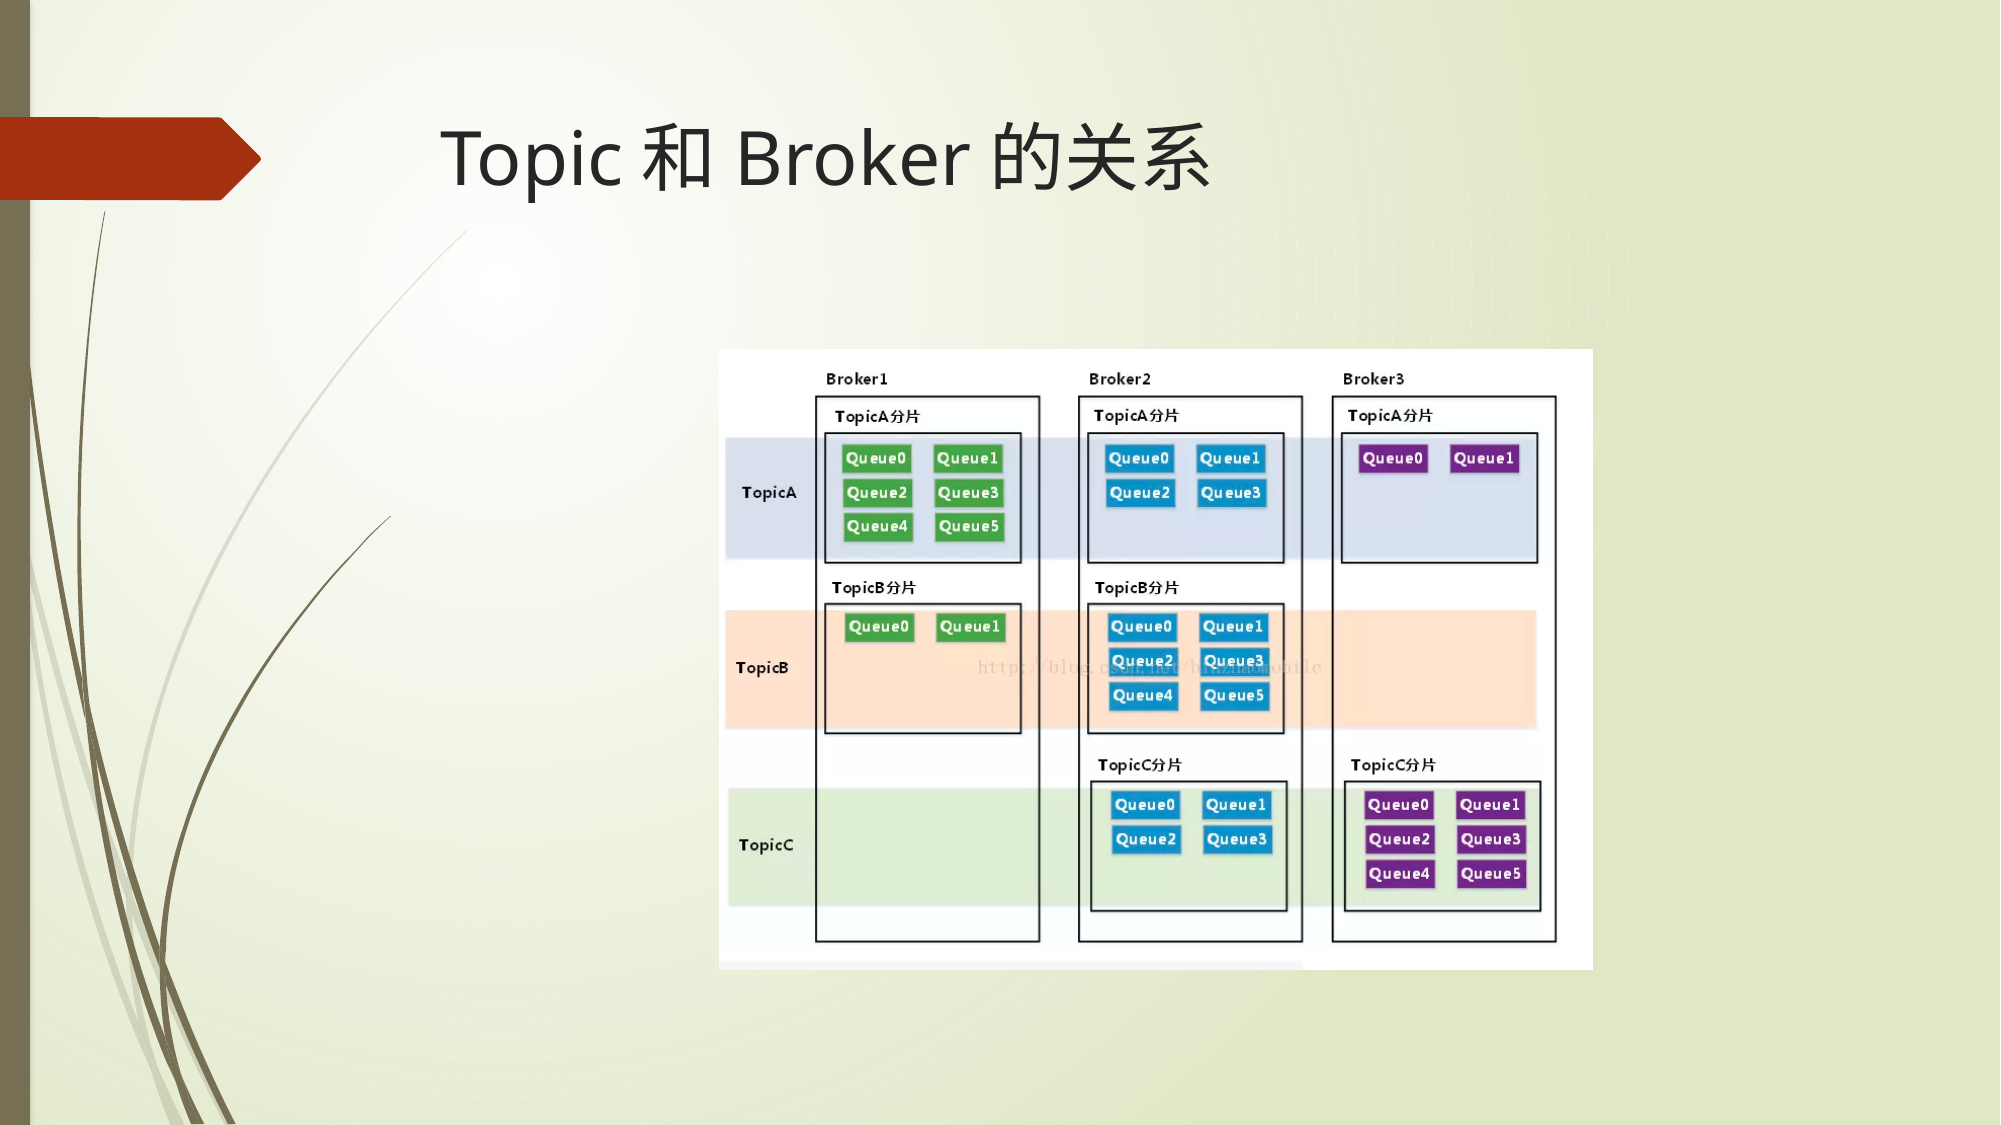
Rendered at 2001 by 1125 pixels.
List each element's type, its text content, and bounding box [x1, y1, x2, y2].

title Topic和Broker的关系 [425, 102, 1888, 313]
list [718, 349, 1593, 971]
